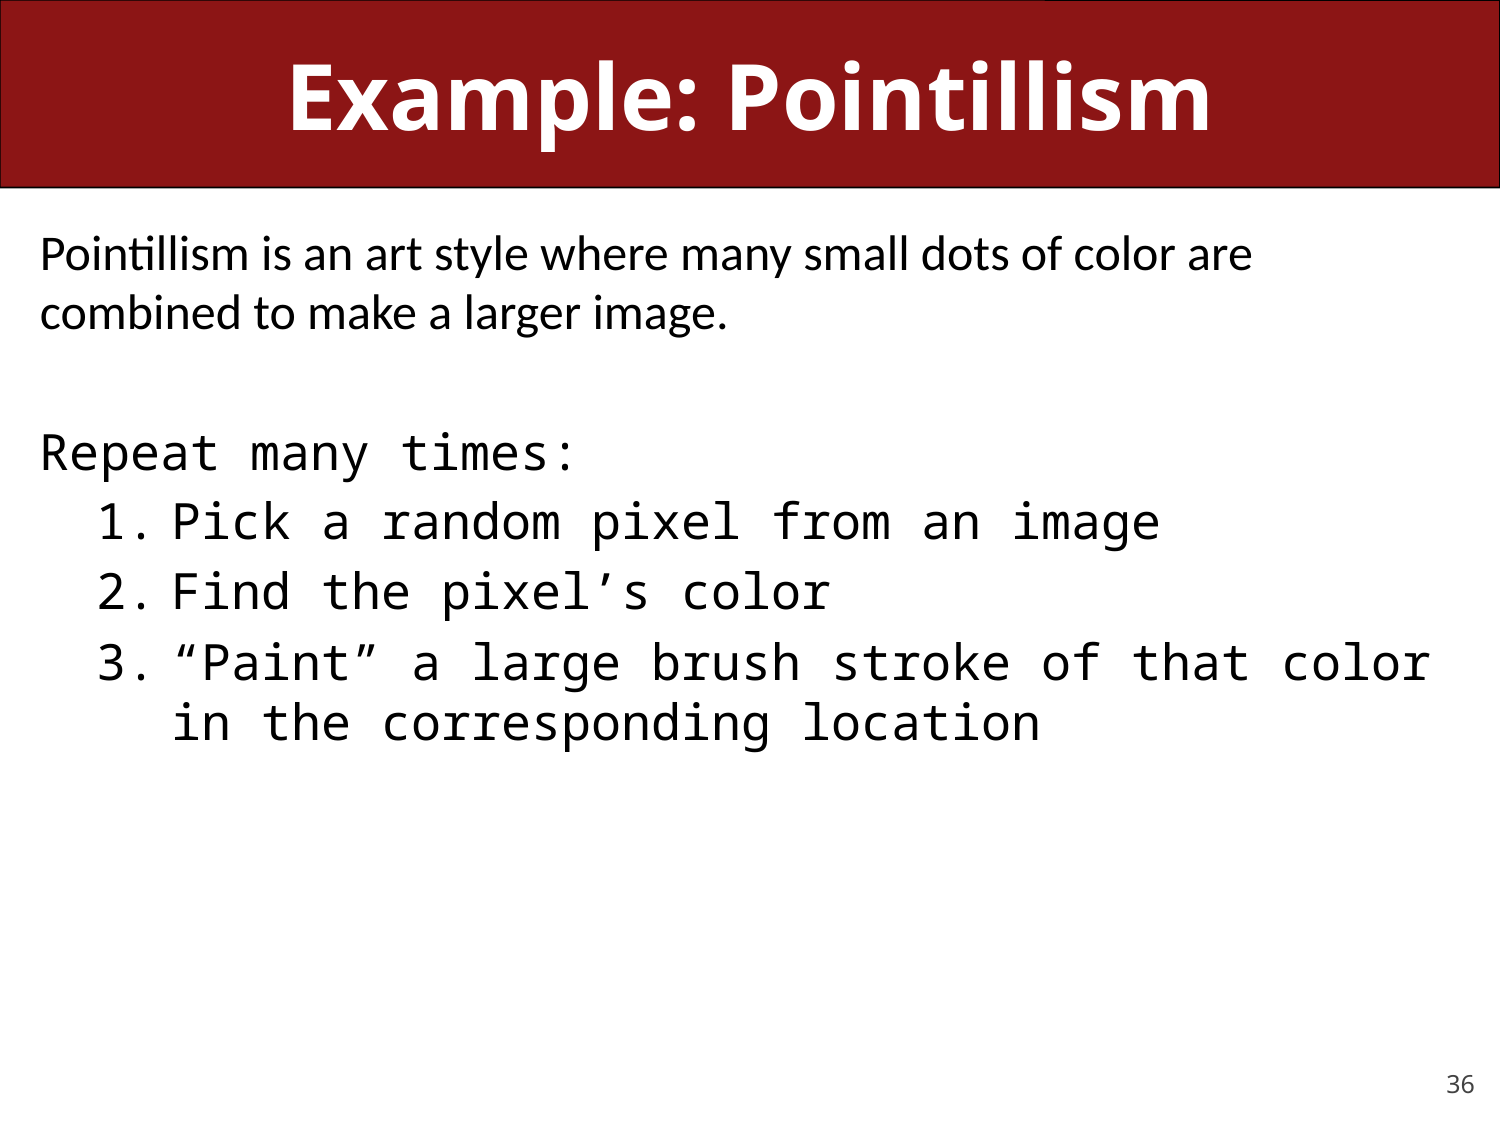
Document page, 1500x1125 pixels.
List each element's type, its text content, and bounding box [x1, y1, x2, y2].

title Example: Pointillism [75, 0, 1425, 188]
list Pointillism is an art style where many small dots of color are combined to make a larger image. Repeat many times: Pick a random pixel from an image Find the pixel’s color “Paint” a large brush stroke of that color in the corresponding location [24, 212, 1475, 1063]
